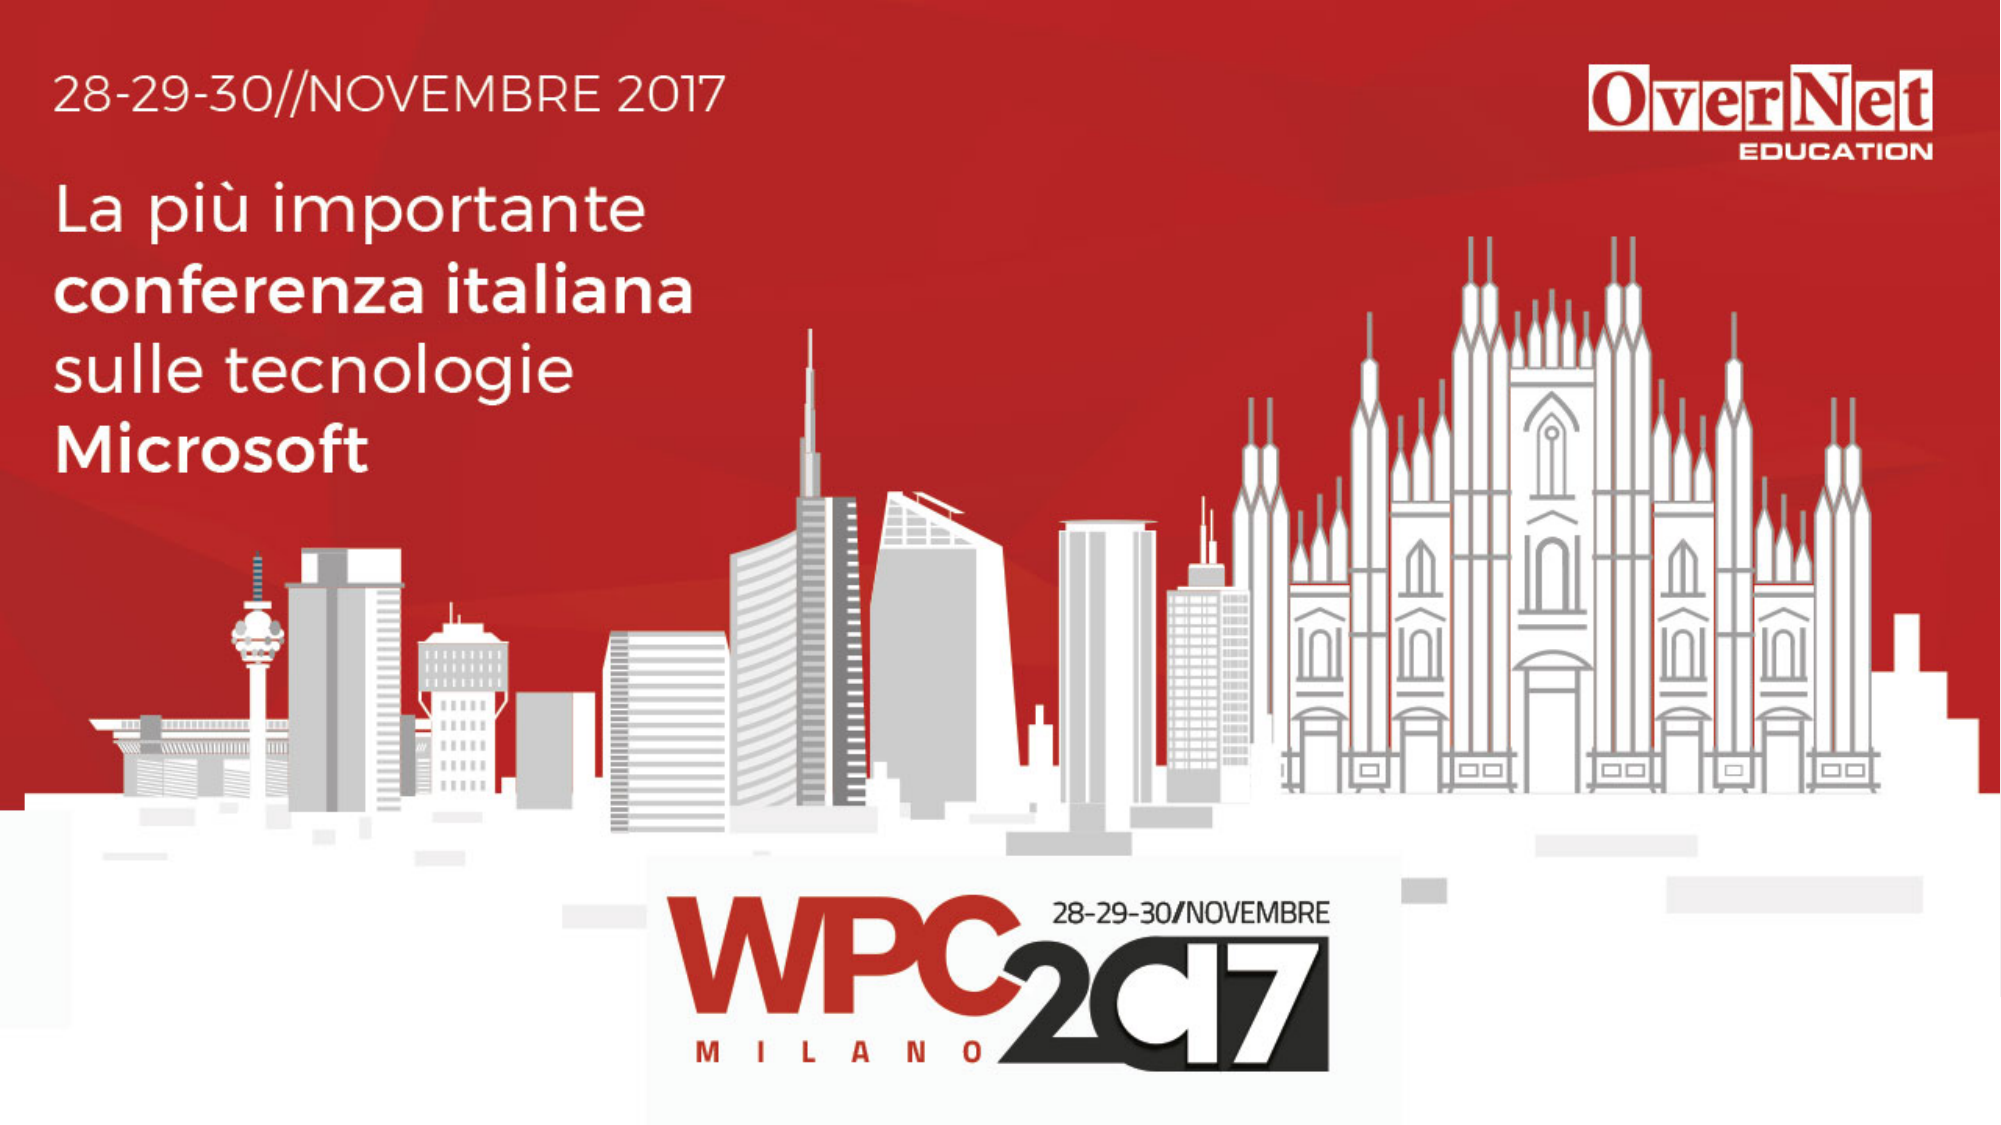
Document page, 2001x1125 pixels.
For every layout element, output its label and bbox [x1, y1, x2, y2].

title [175, 213, 1376, 747]
picture [0, 0, 2000, 1125]
